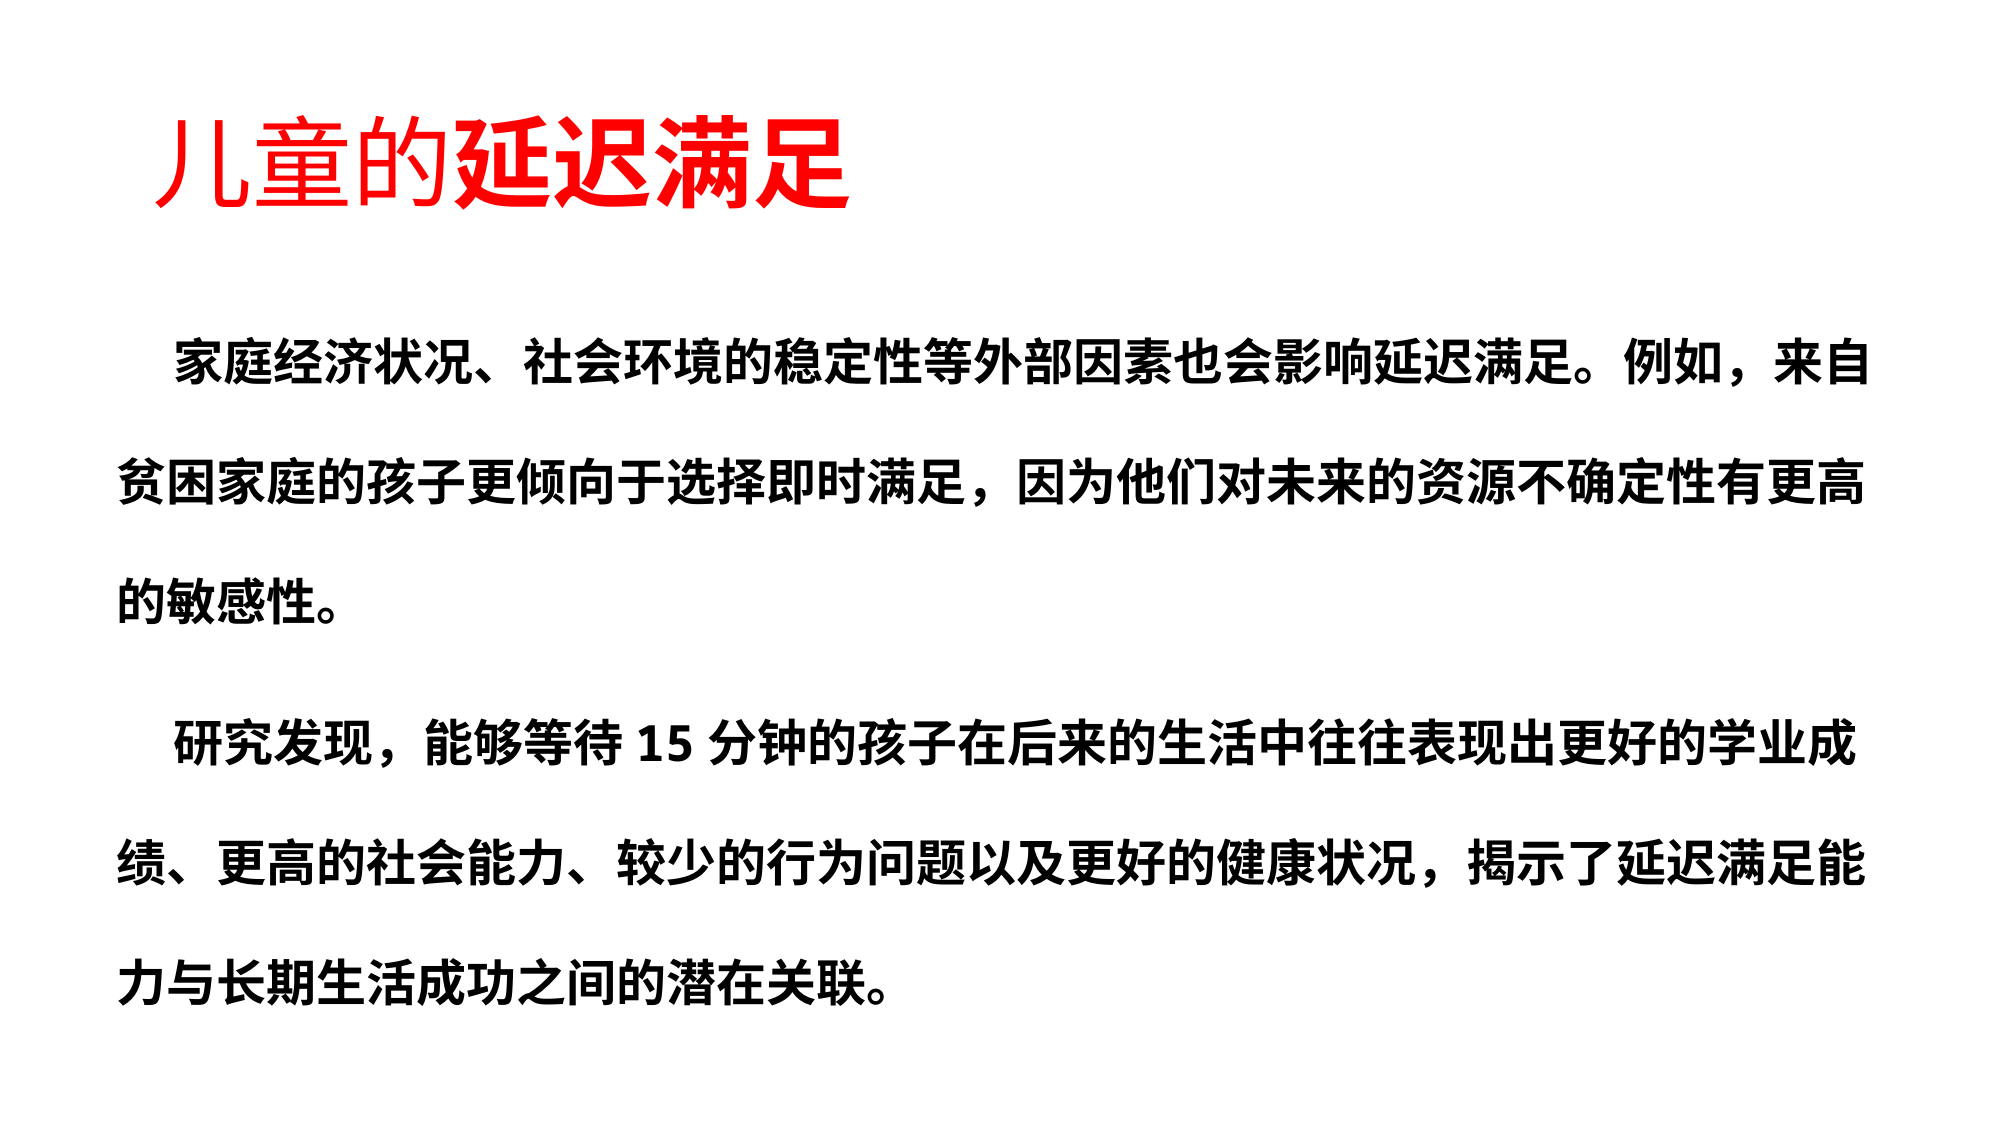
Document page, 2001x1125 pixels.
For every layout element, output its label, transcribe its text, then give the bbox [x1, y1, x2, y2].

list 家庭经济状况、社会环境的稳定性等外部因素也会影响延迟满足。例如，来自贫困家庭的孩子更倾向于选择即时满足，因为他们对未来的资源不确定性有更高的敏感性。 研究发现，能够等待15分钟的孩子在后来的生活中往往表现出更好的学业成绩、更高的社会能力、较少的行为问题以及更好的健康状况，揭示了延迟满足能力与长期生活成功之间的潜在关联。 [101, 262, 1899, 986]
title 儿童的延迟满足 [137, 59, 1863, 262]
